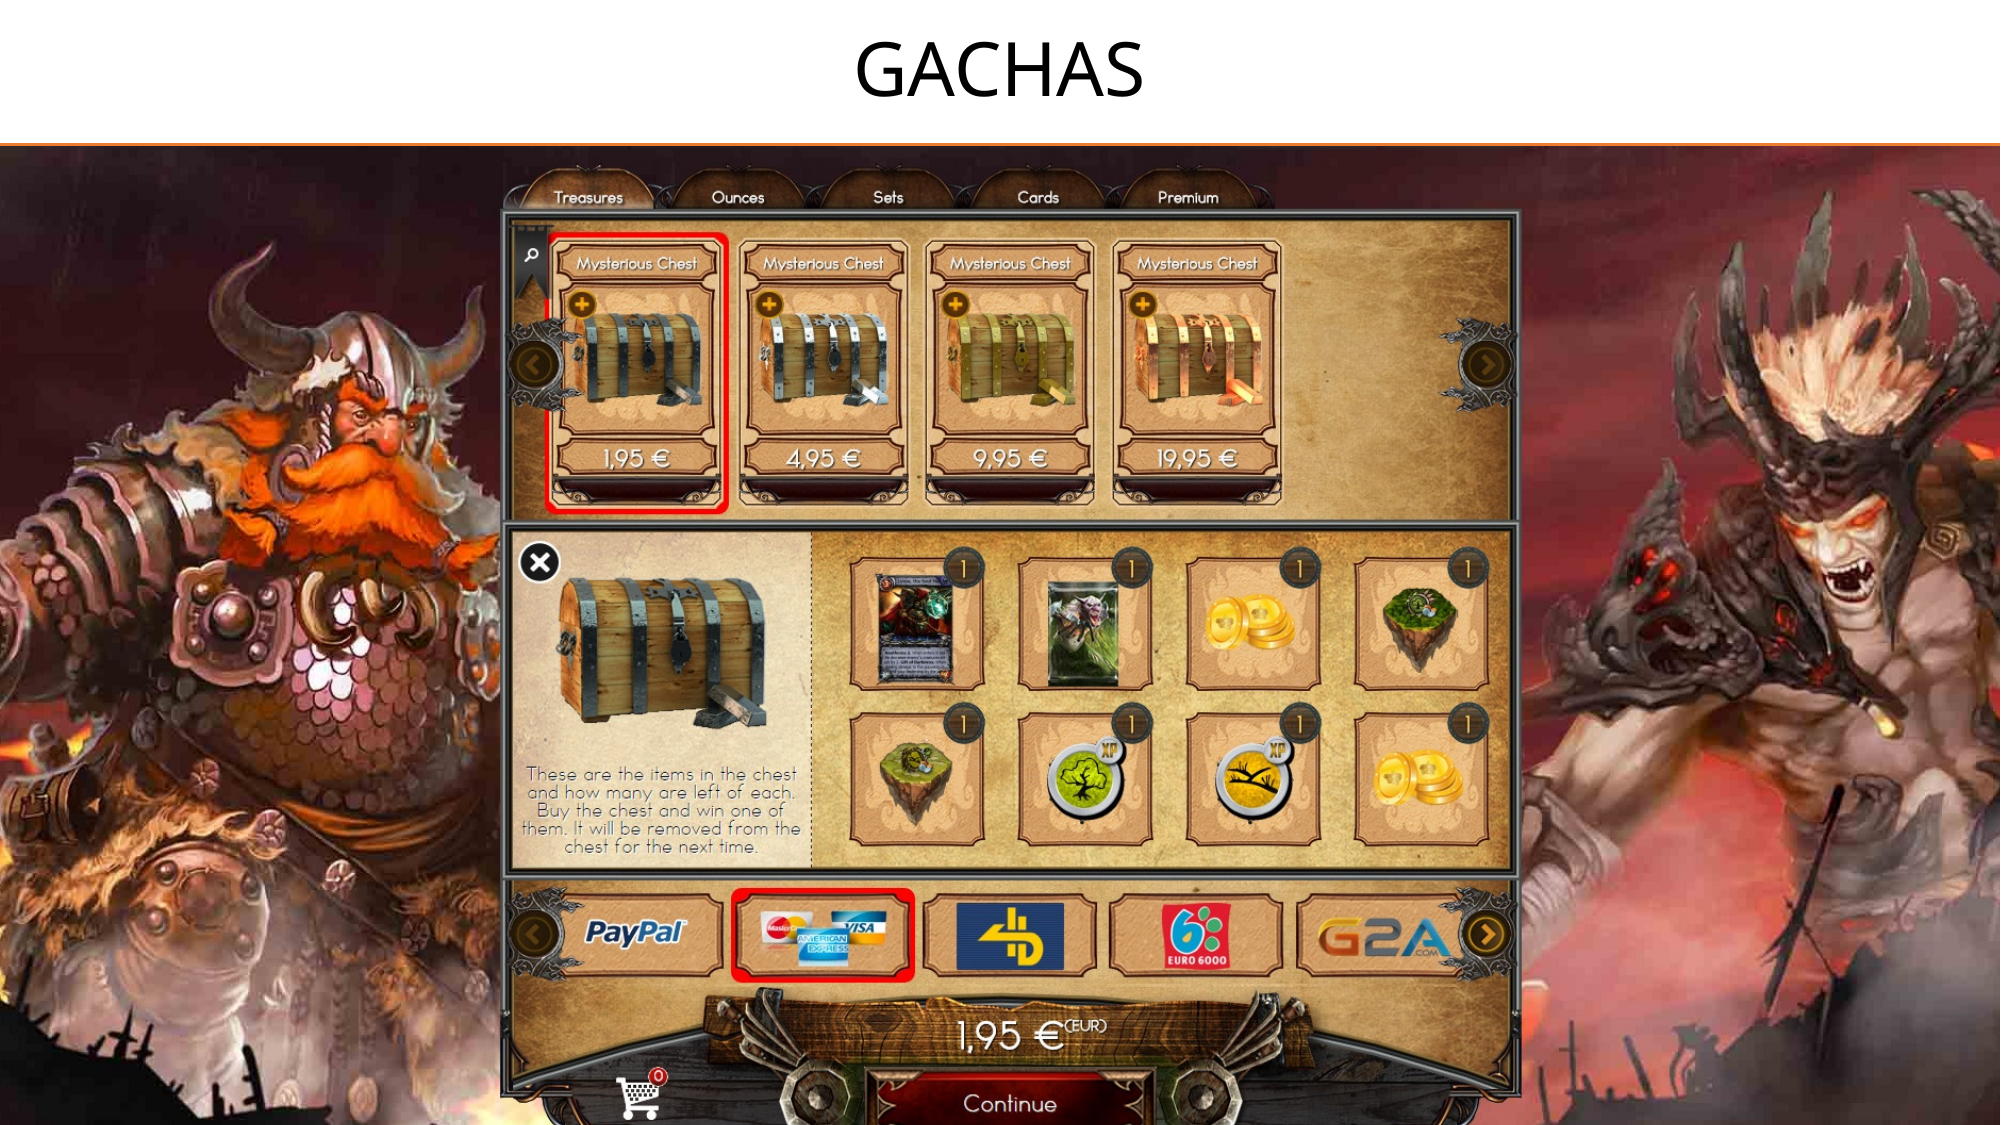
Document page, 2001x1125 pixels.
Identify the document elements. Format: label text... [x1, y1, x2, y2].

picture [0, 146, 2000, 1125]
title GACHAS [137, 0, 1862, 146]
